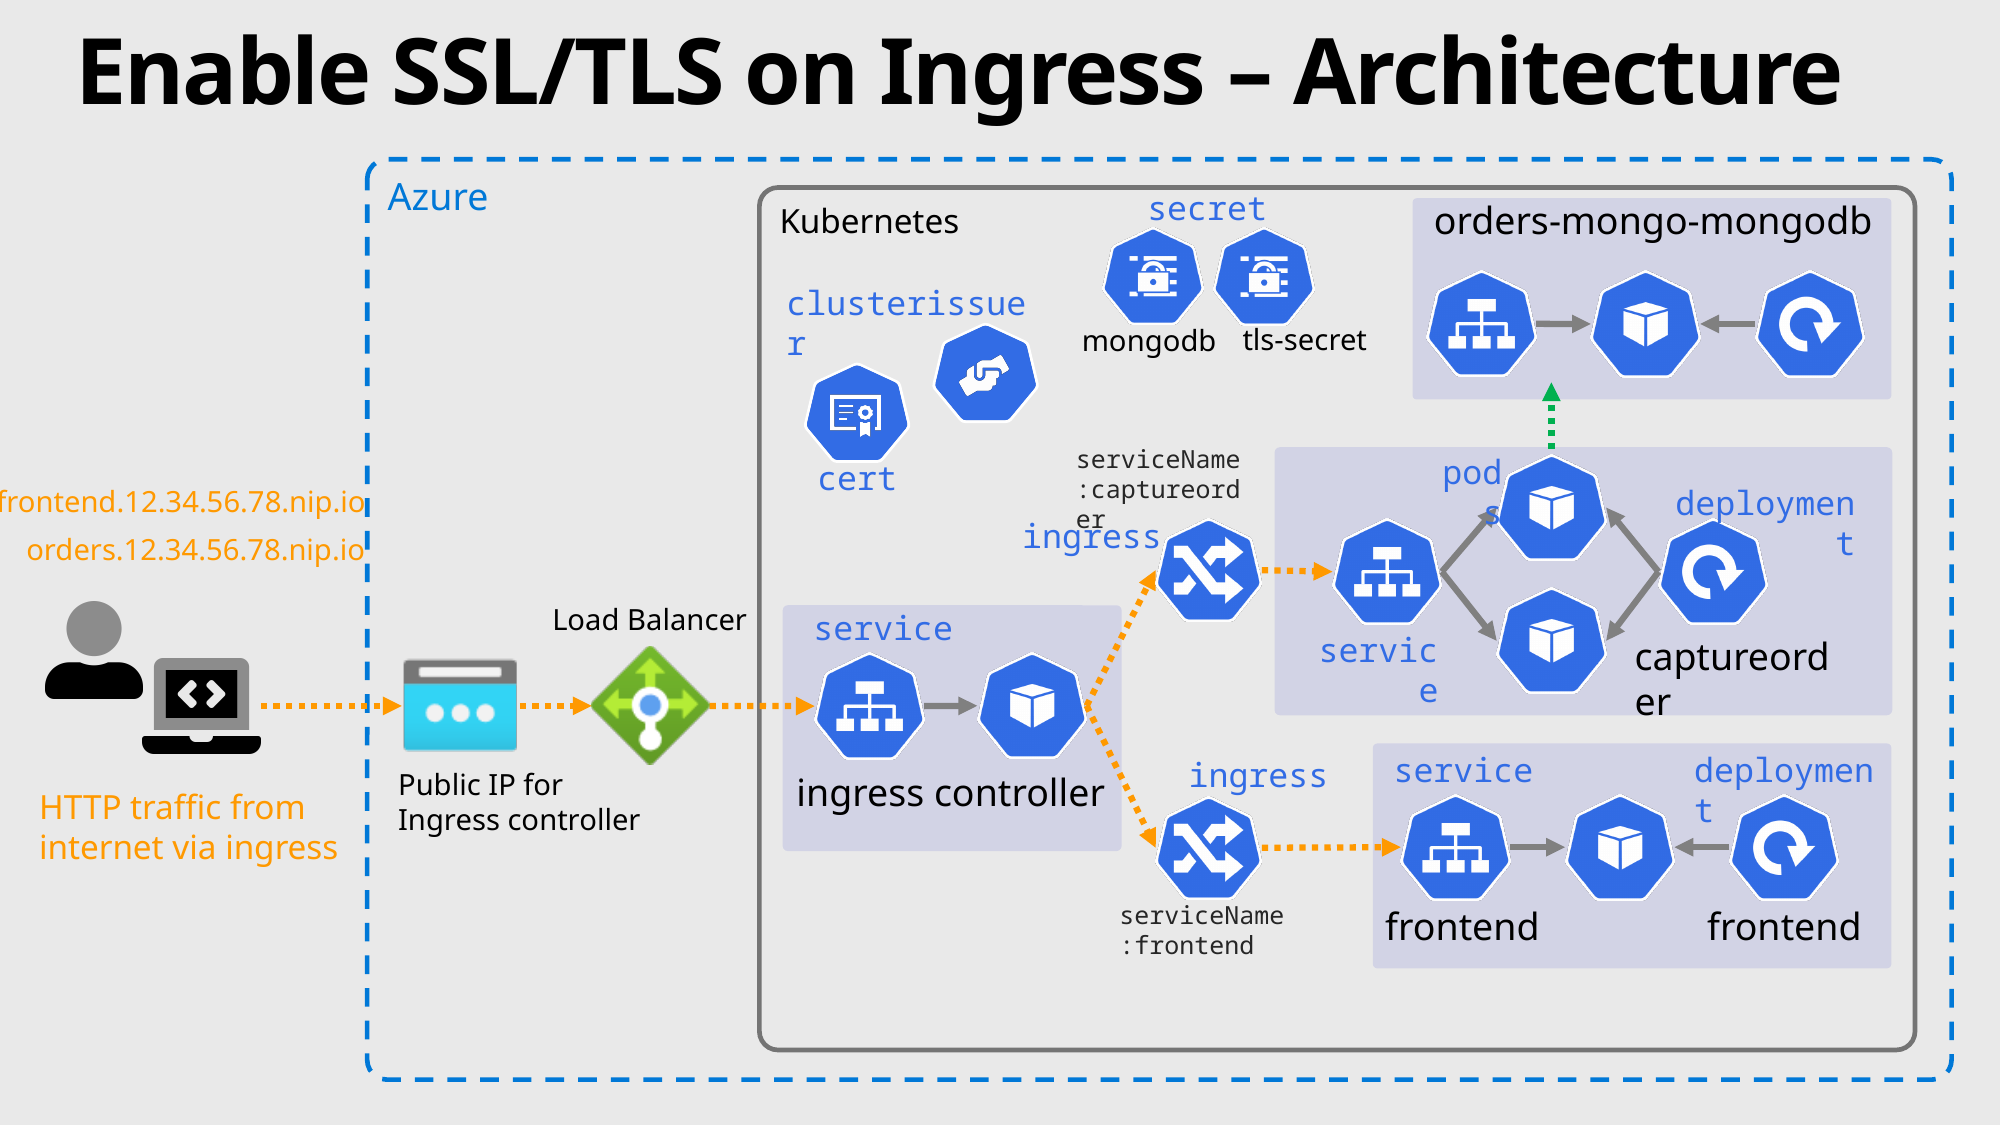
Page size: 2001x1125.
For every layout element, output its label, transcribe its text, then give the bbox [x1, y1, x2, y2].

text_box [1606, 507, 1659, 571]
text_box serviceName:frontend [1104, 892, 1312, 968]
text_box deployment [1694, 748, 1892, 829]
text_box cert [817, 463, 906, 498]
picture [1426, 270, 1537, 377]
text_box service [813, 607, 1011, 648]
text_box ingress controller [796, 769, 1086, 815]
text_box service [1393, 748, 1591, 789]
picture [45, 601, 261, 754]
picture [1400, 794, 1511, 901]
text_box Public IP for Ingress controller [398, 766, 641, 837]
text_box mongodb [1081, 322, 1217, 358]
title Enable SSL/TLS on Ingress – Architecture [75, 25, 1925, 143]
text_box Kubernetes [758, 186, 1916, 1051]
picture [1332, 518, 1441, 625]
picture [401, 646, 520, 765]
text_box pods [1423, 451, 1503, 518]
text_box frontend.12.34.56.78.nip.io [0, 475, 381, 526]
picture [1496, 454, 1607, 561]
text_box captureorder [1634, 633, 1851, 724]
text_box secret [1129, 187, 1268, 228]
picture [1155, 518, 1262, 622]
picture [1213, 227, 1315, 326]
text_box orders-mongo-mongodb [1434, 197, 1873, 243]
text_box frontend [1354, 903, 1571, 949]
picture [1102, 226, 1204, 325]
picture [977, 652, 1086, 759]
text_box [1441, 507, 1497, 571]
text_box clusterissuer [786, 282, 1044, 362]
picture [1755, 270, 1865, 378]
picture [1496, 587, 1607, 694]
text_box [1086, 570, 1156, 706]
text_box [932, 322, 1039, 424]
picture [814, 652, 925, 760]
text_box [803, 362, 911, 463]
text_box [1086, 706, 1156, 848]
text_box service [1300, 628, 1439, 709]
picture [1155, 796, 1262, 900]
picture [1590, 270, 1701, 378]
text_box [1441, 571, 1497, 641]
text_box HTTP traffic from internet via ingress [39, 786, 345, 867]
picture [591, 646, 710, 765]
text_box deployment [1658, 482, 1856, 563]
text_box Load Balancer [552, 601, 748, 637]
text_box ingress [1188, 754, 1346, 795]
text_box frontend [1676, 903, 1893, 949]
text_box orders.12.34.56.78.nip.io [11, 523, 380, 574]
text_box Azure [366, 158, 1953, 1081]
text_box tls-secret [1242, 321, 1367, 357]
picture [1659, 518, 1769, 625]
text_box ingress [1022, 515, 1155, 556]
picture [1564, 794, 1675, 901]
text_box serviceName:captureorder [1061, 436, 1269, 541]
picture [1729, 794, 1839, 901]
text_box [1606, 571, 1659, 641]
